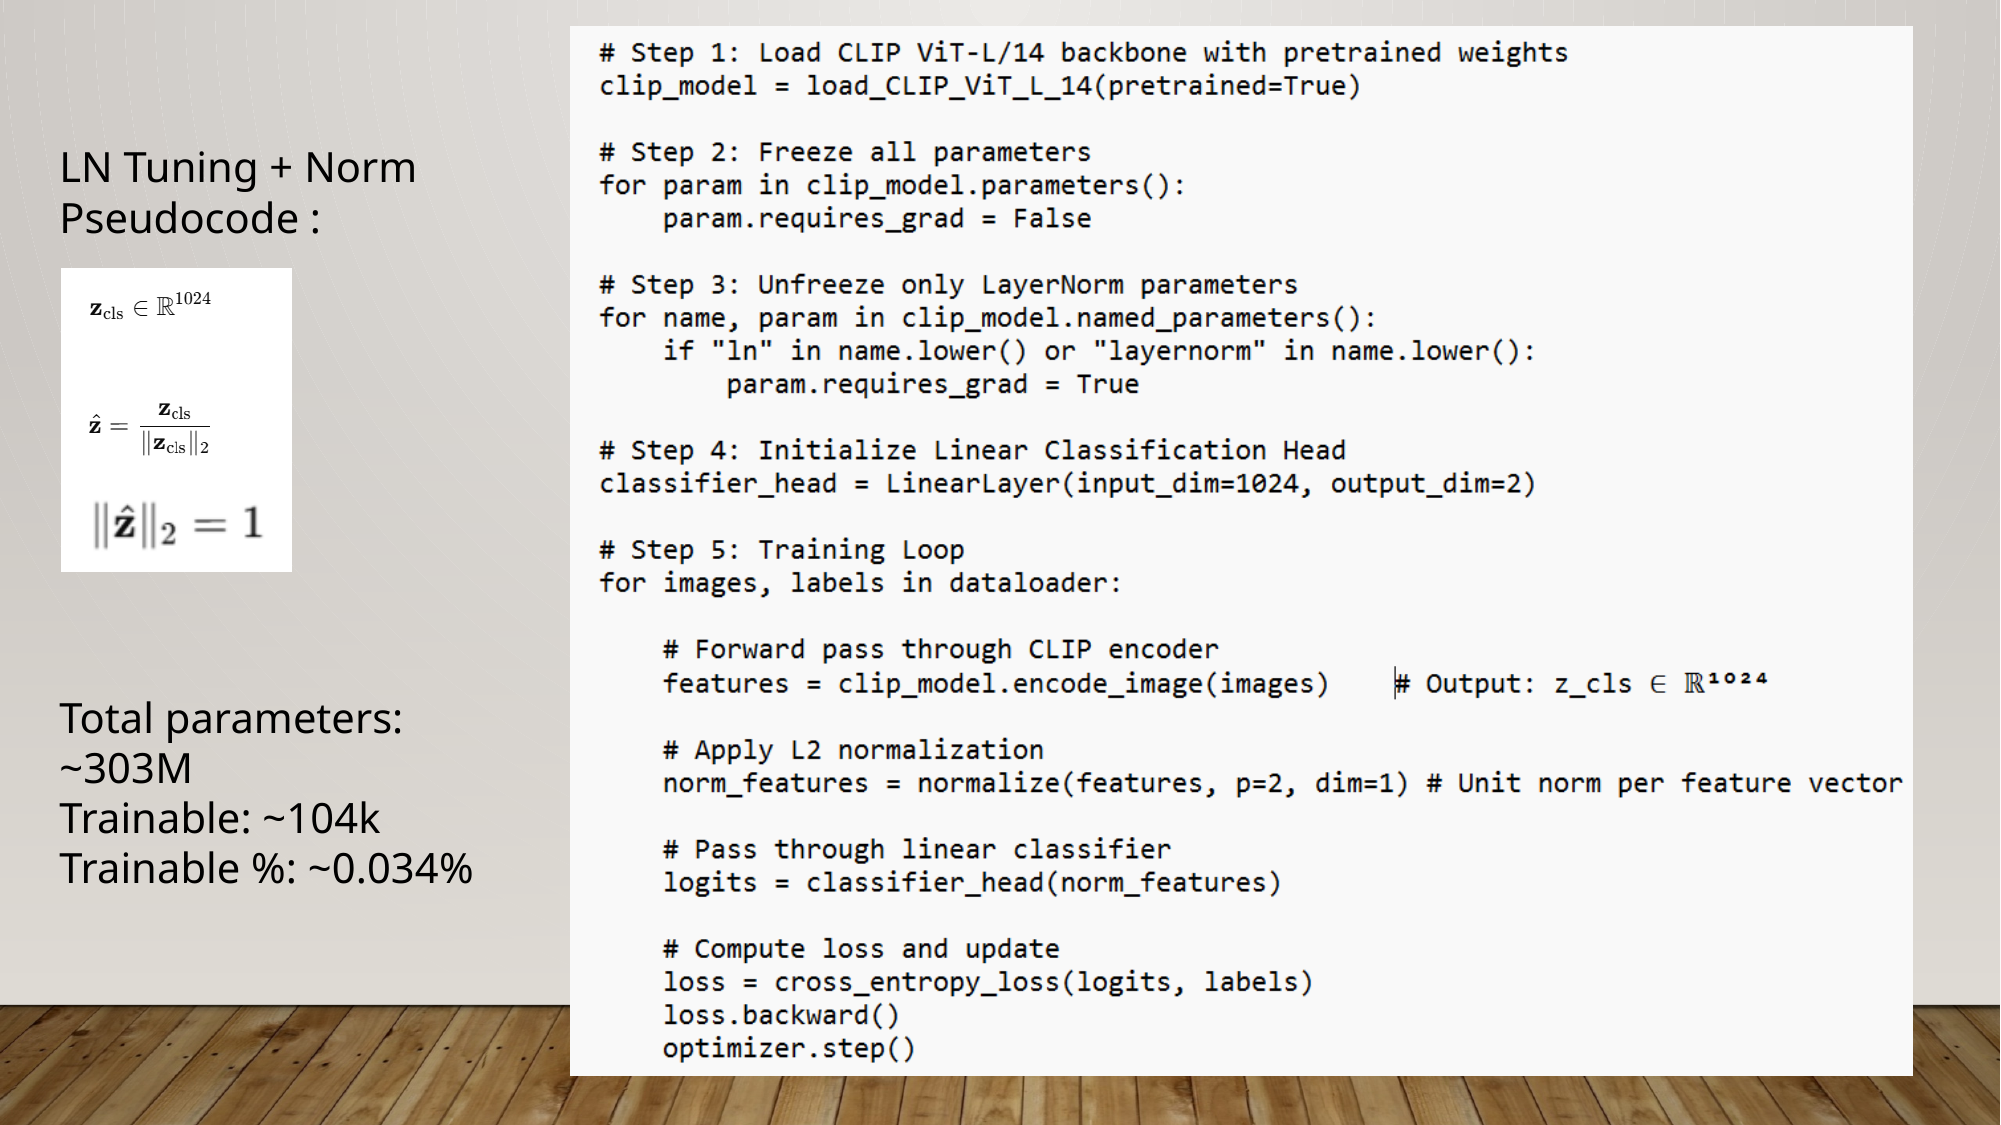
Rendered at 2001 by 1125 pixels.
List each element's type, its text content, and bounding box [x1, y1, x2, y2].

text_box LN Tuning + Norm Pseudocode : Total parameters: ~303M Trainable: ~104k Trainable %: ~0.034% [44, 133, 508, 944]
picture [61, 268, 292, 573]
picture [0, 26, 2000, 1125]
